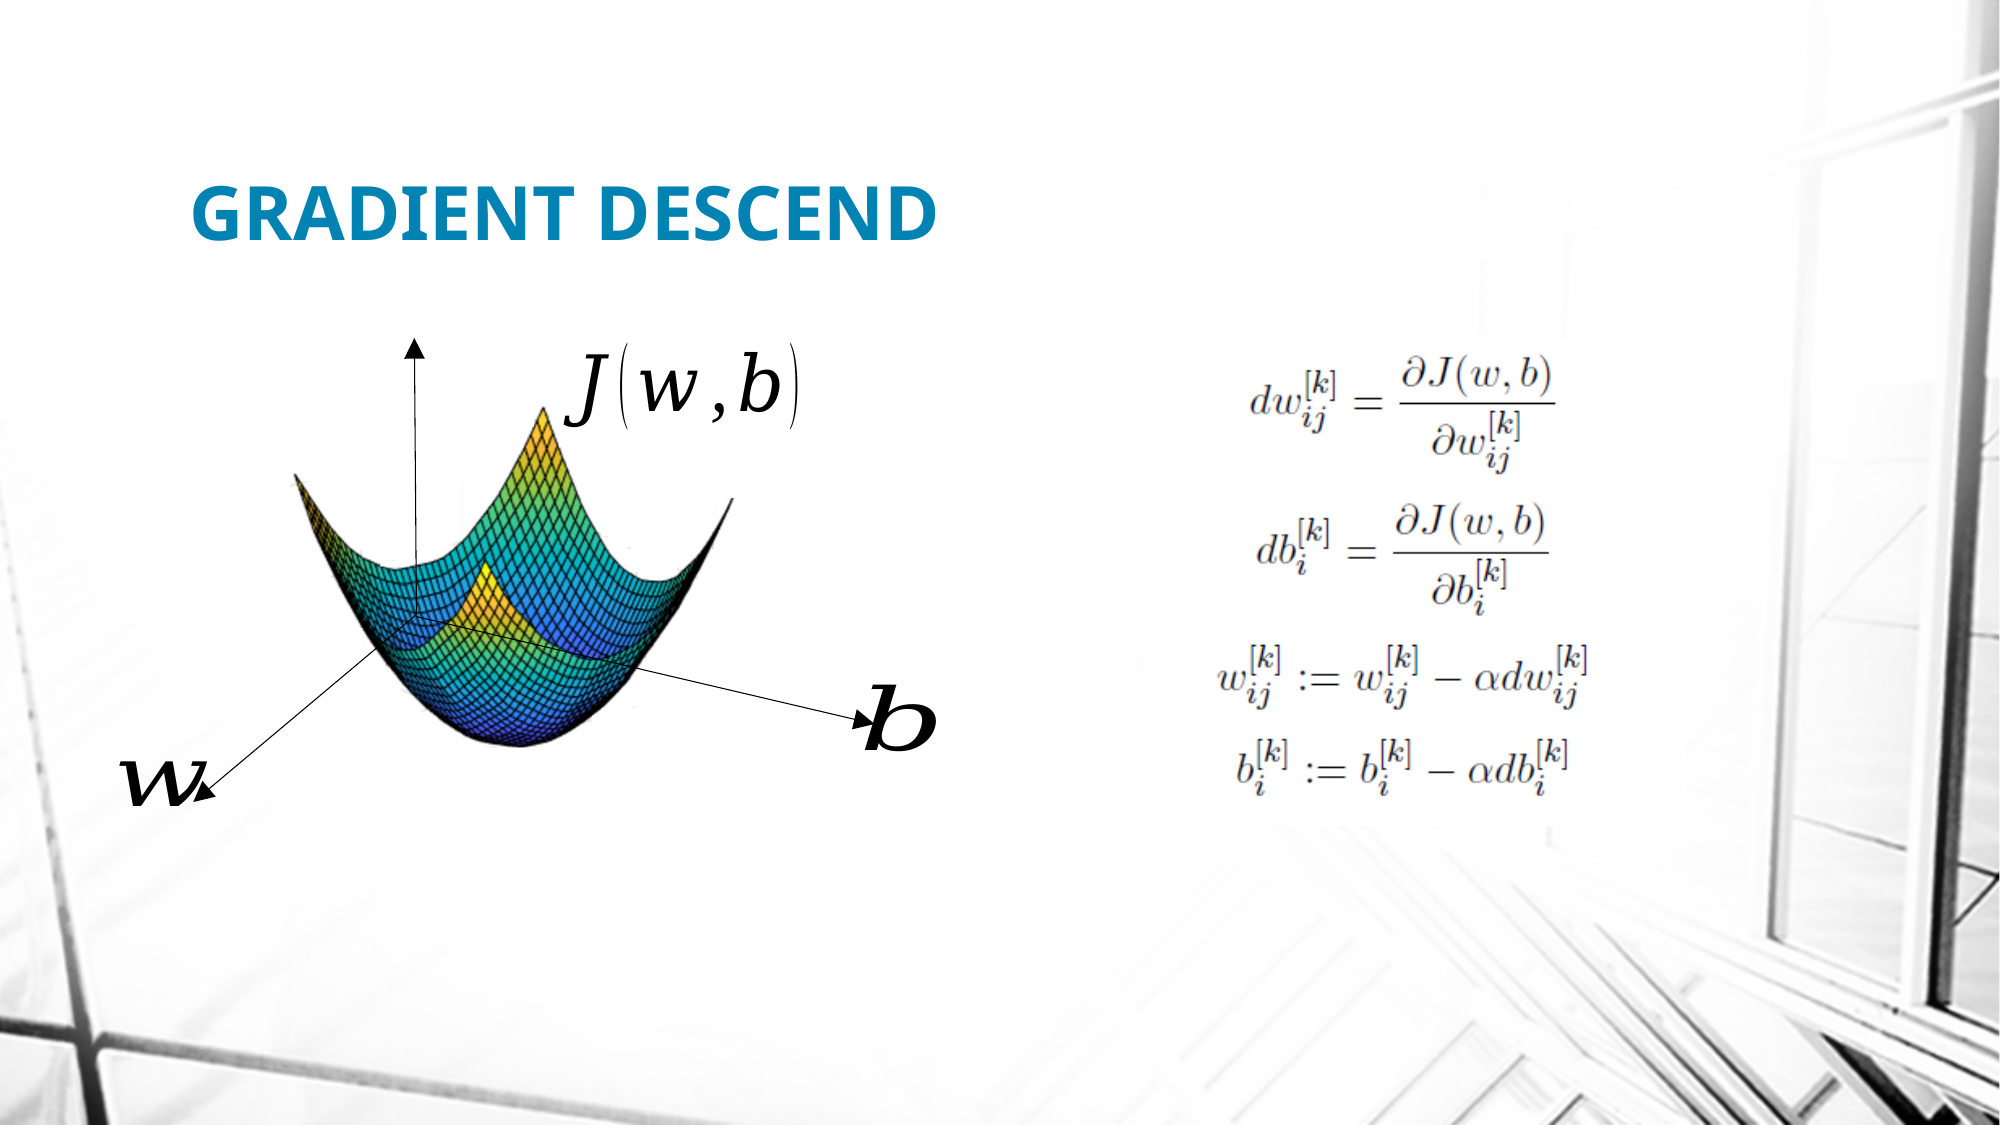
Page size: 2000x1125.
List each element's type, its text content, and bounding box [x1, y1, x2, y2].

picture [0, 0, 2000, 1125]
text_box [113, 338, 947, 828]
title GRADIENT DESCEND [174, 87, 1600, 263]
